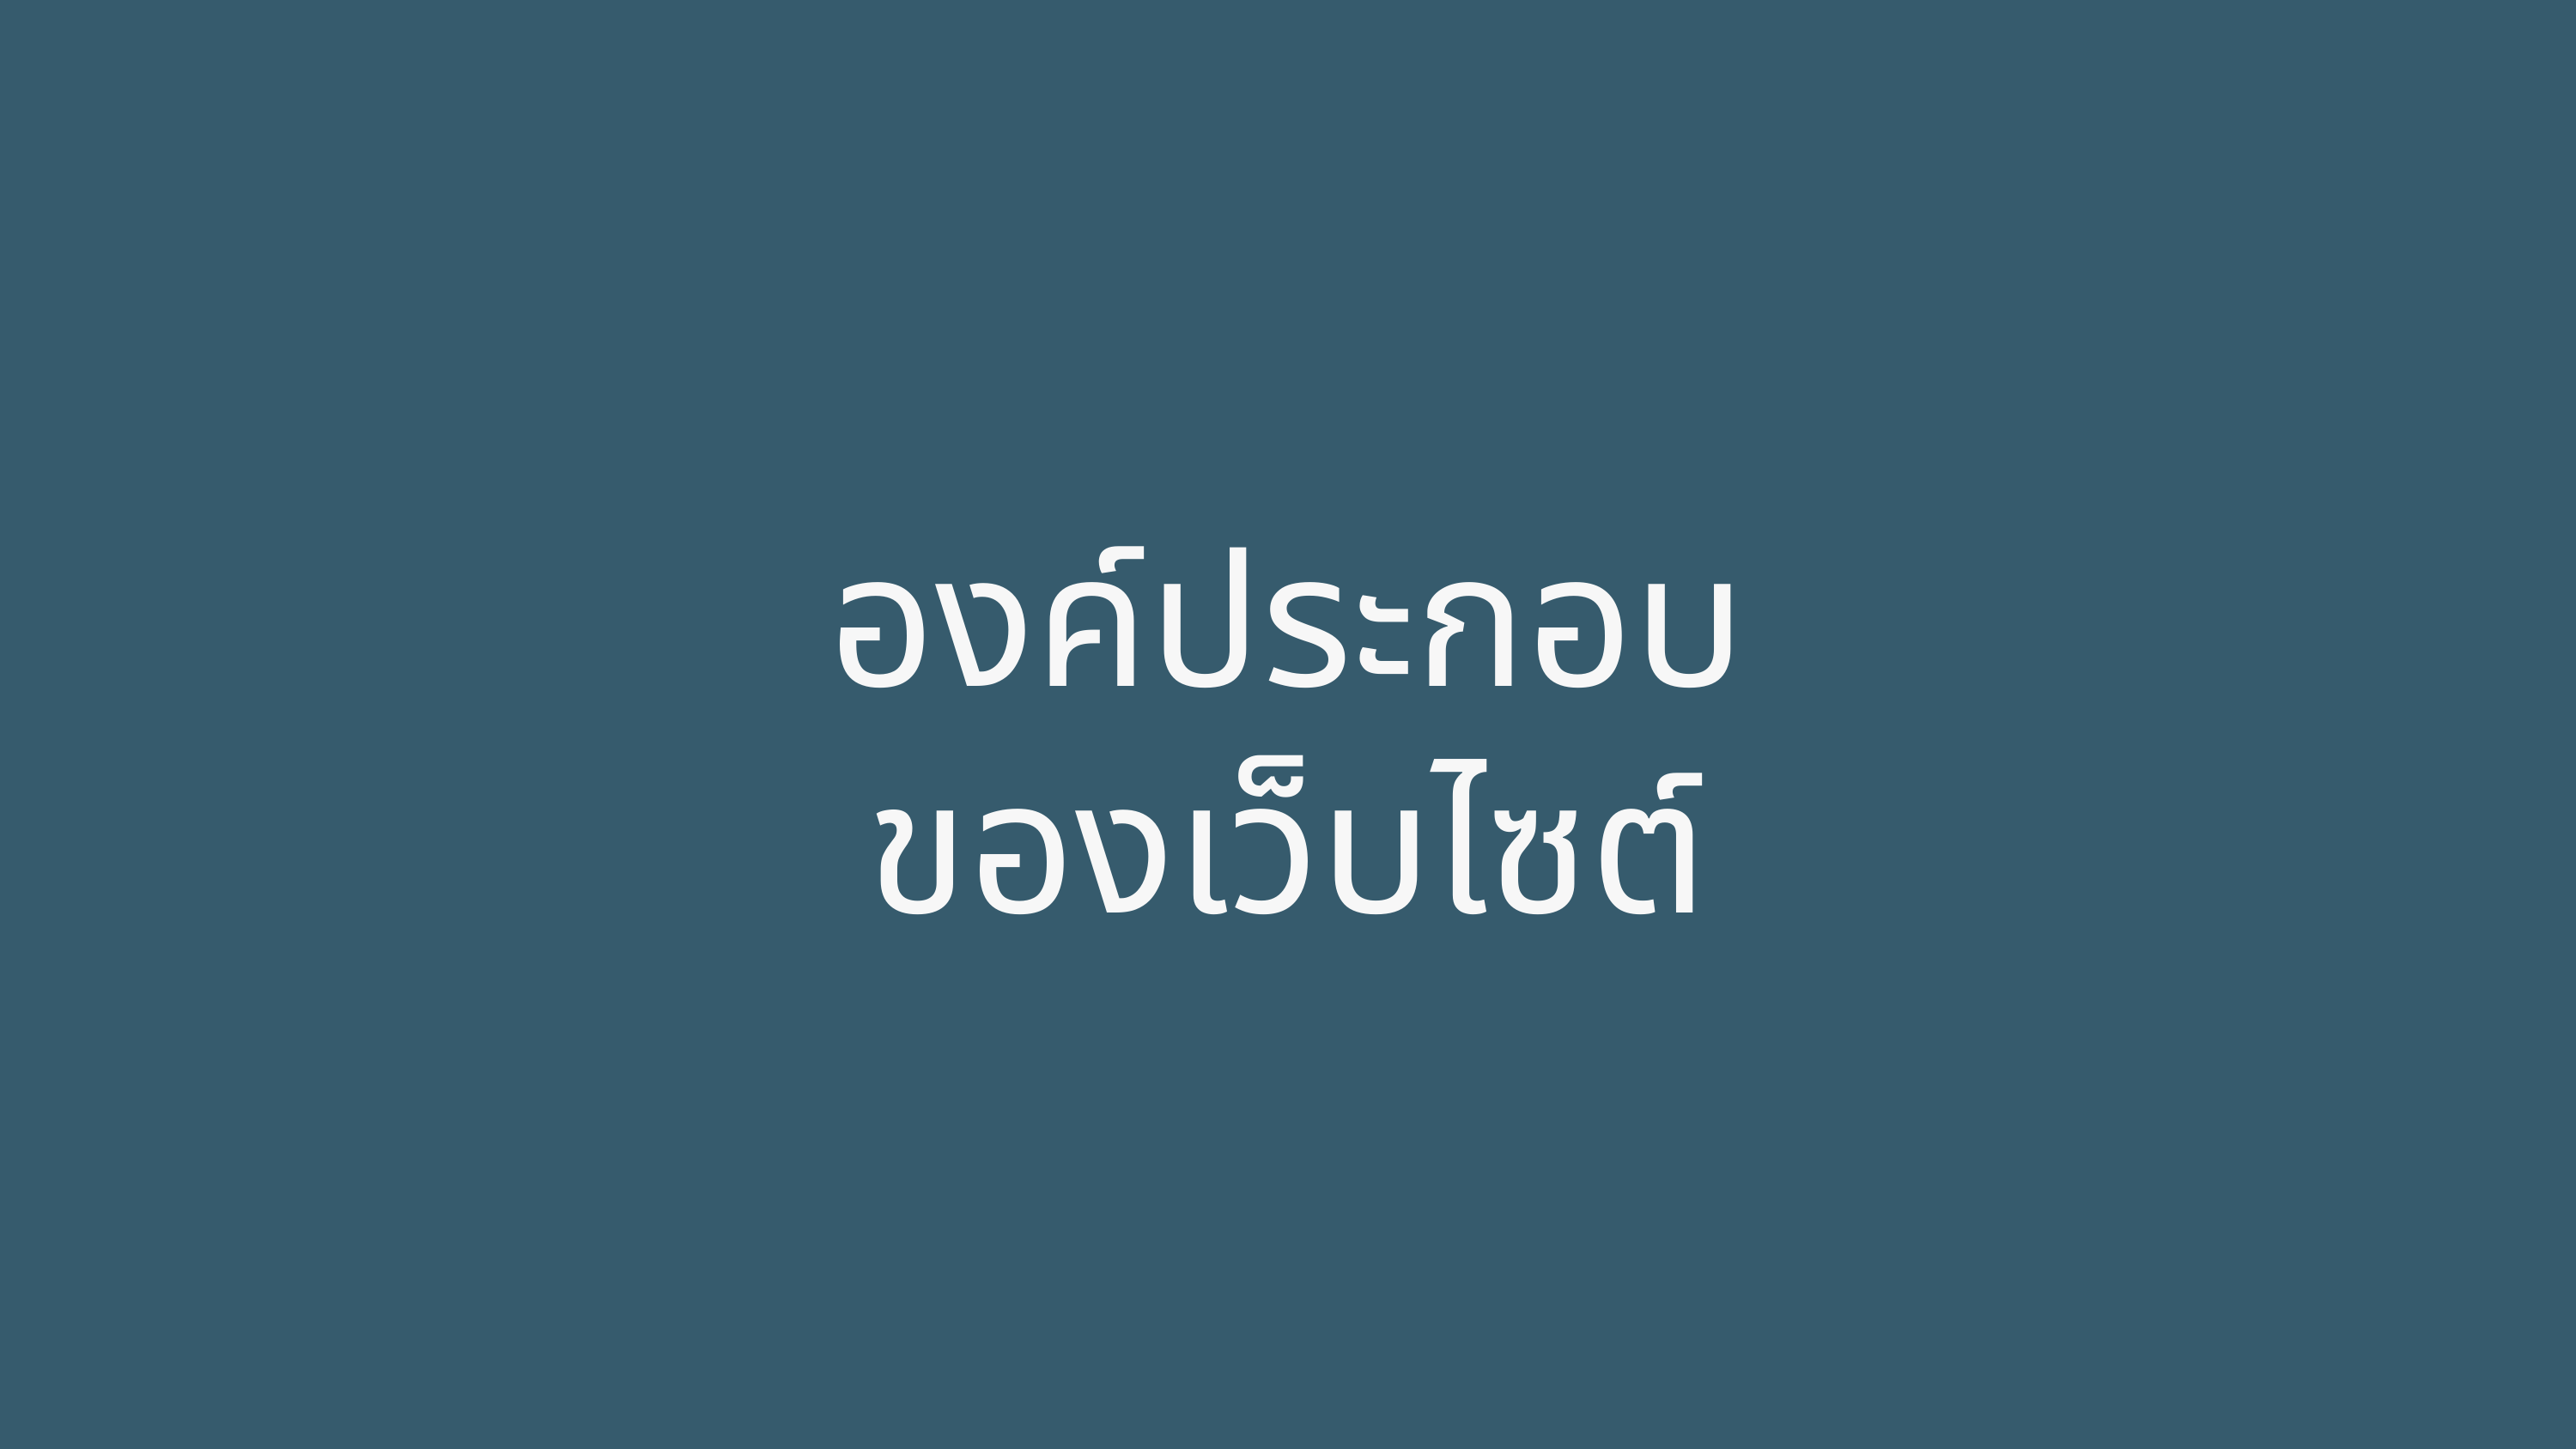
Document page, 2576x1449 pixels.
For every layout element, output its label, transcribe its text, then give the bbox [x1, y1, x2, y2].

text_box องค์ประกอบ ของเว็บไซต์ [520, 496, 2056, 951]
